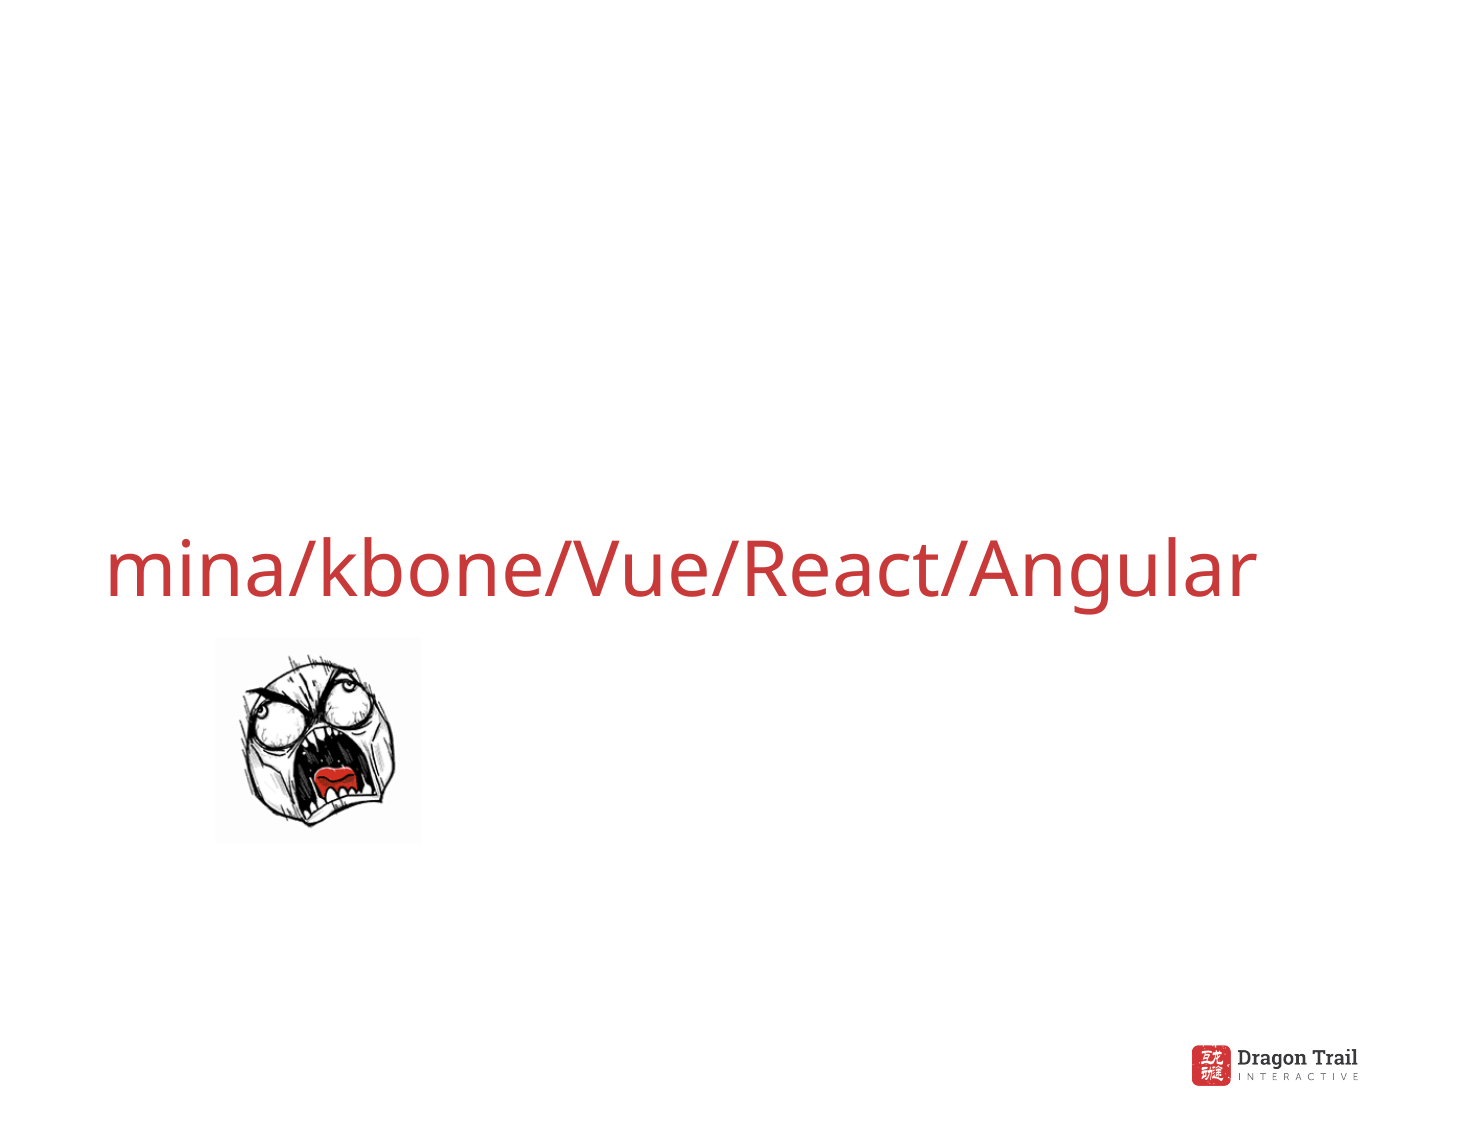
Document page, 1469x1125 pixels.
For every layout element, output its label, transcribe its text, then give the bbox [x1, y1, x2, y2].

text_box [1191, 1044, 1358, 1086]
picture [215, 637, 423, 845]
text_box mina/kbone/Vue/React/Angular [96, 491, 1269, 634]
